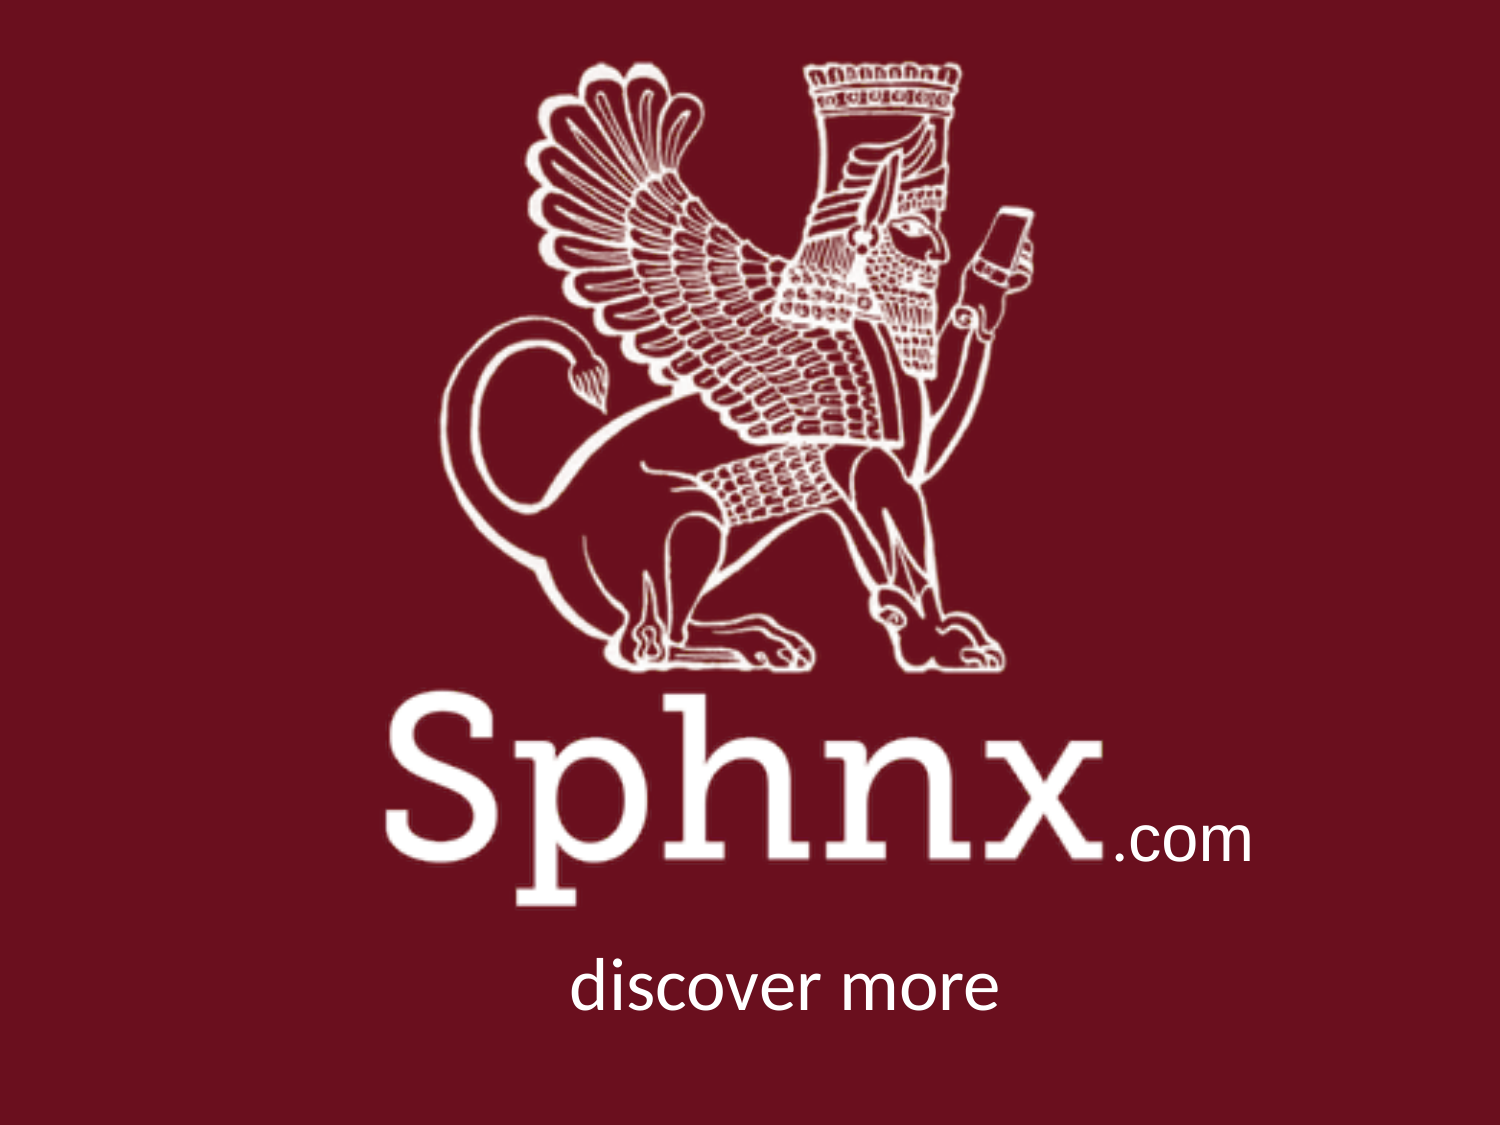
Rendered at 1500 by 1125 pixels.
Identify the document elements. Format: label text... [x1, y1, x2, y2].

text_box .com [1185, 787, 1397, 883]
text_box discover more [554, 928, 1250, 1033]
picture [318, 0, 1181, 952]
